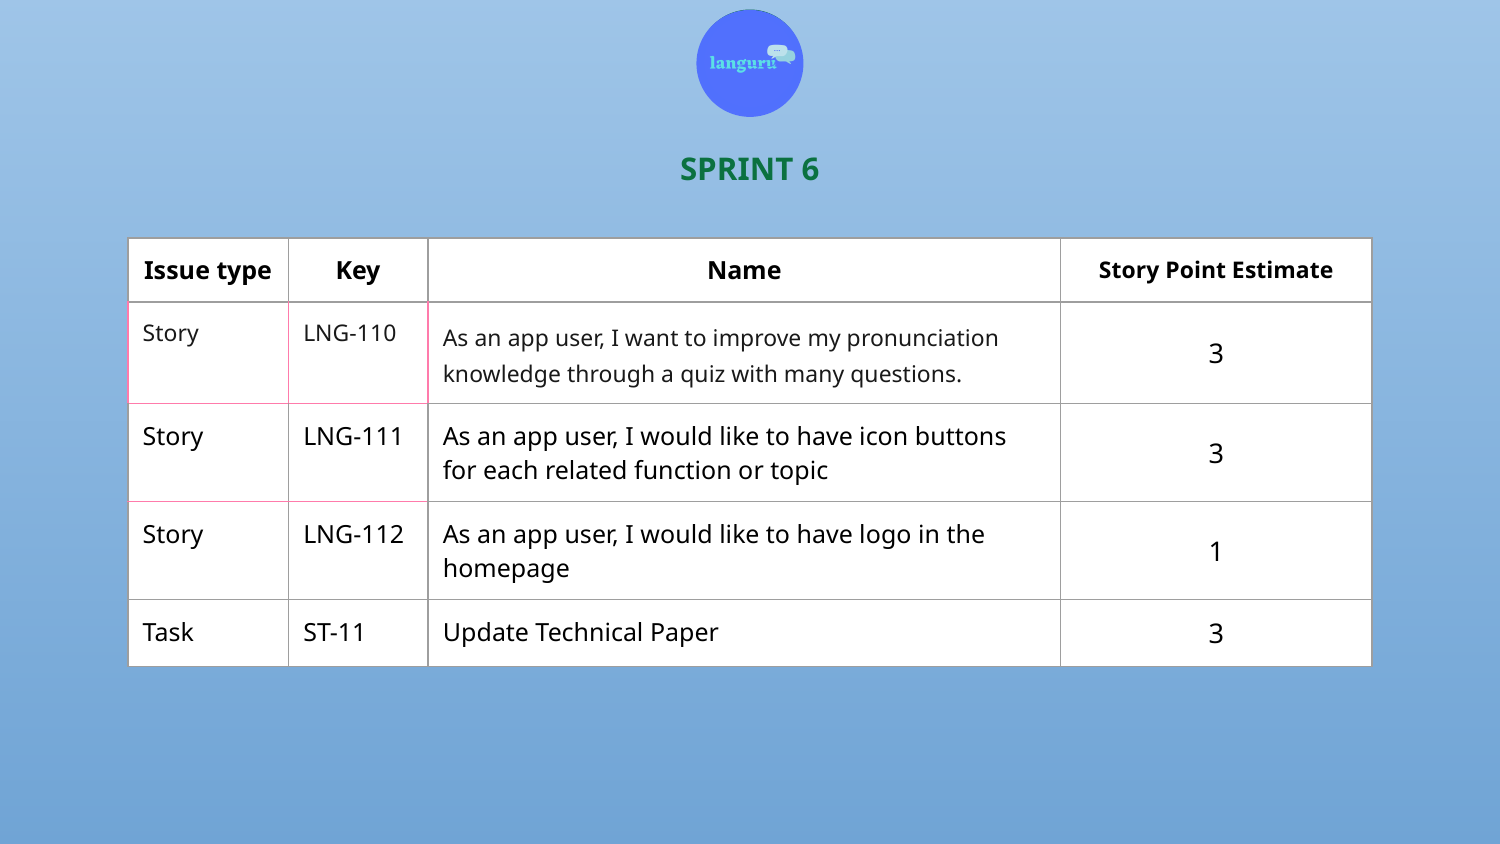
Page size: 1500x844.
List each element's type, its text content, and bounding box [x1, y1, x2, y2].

table_cell LNG-111 [289, 404, 427, 501]
table_header Name [429, 239, 1060, 301]
table_cell As an app user, I want to improve my pronunciation knowledge through a quiz with many questions. [429, 303, 1060, 403]
table_cell Task [129, 600, 288, 666]
table_cell 1 [1061, 502, 1371, 599]
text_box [609, 12, 891, 202]
table_cell As an app user, I would like to have logo in the homepage [429, 502, 1060, 599]
table_cell 3 [1061, 303, 1371, 403]
table_cell As an app user, I would like to have icon buttons for each related function or topic [429, 404, 1060, 501]
table_cell 3 [1061, 600, 1371, 666]
table_cell LNG-110 [289, 303, 427, 403]
table_cell LNG-112 [289, 502, 427, 599]
table_header Story Point Estimate [1061, 239, 1371, 301]
table_cell Story [129, 404, 288, 501]
table_cell Update Technical Paper [429, 600, 1060, 666]
table_cell Story [129, 303, 288, 403]
table_cell 3 [1061, 404, 1371, 501]
table_header Issue type [129, 239, 288, 301]
table_cell ST-11 [289, 600, 427, 666]
picture [696, 9, 804, 118]
table_header Key [289, 239, 427, 301]
table_cell Story [129, 502, 288, 599]
